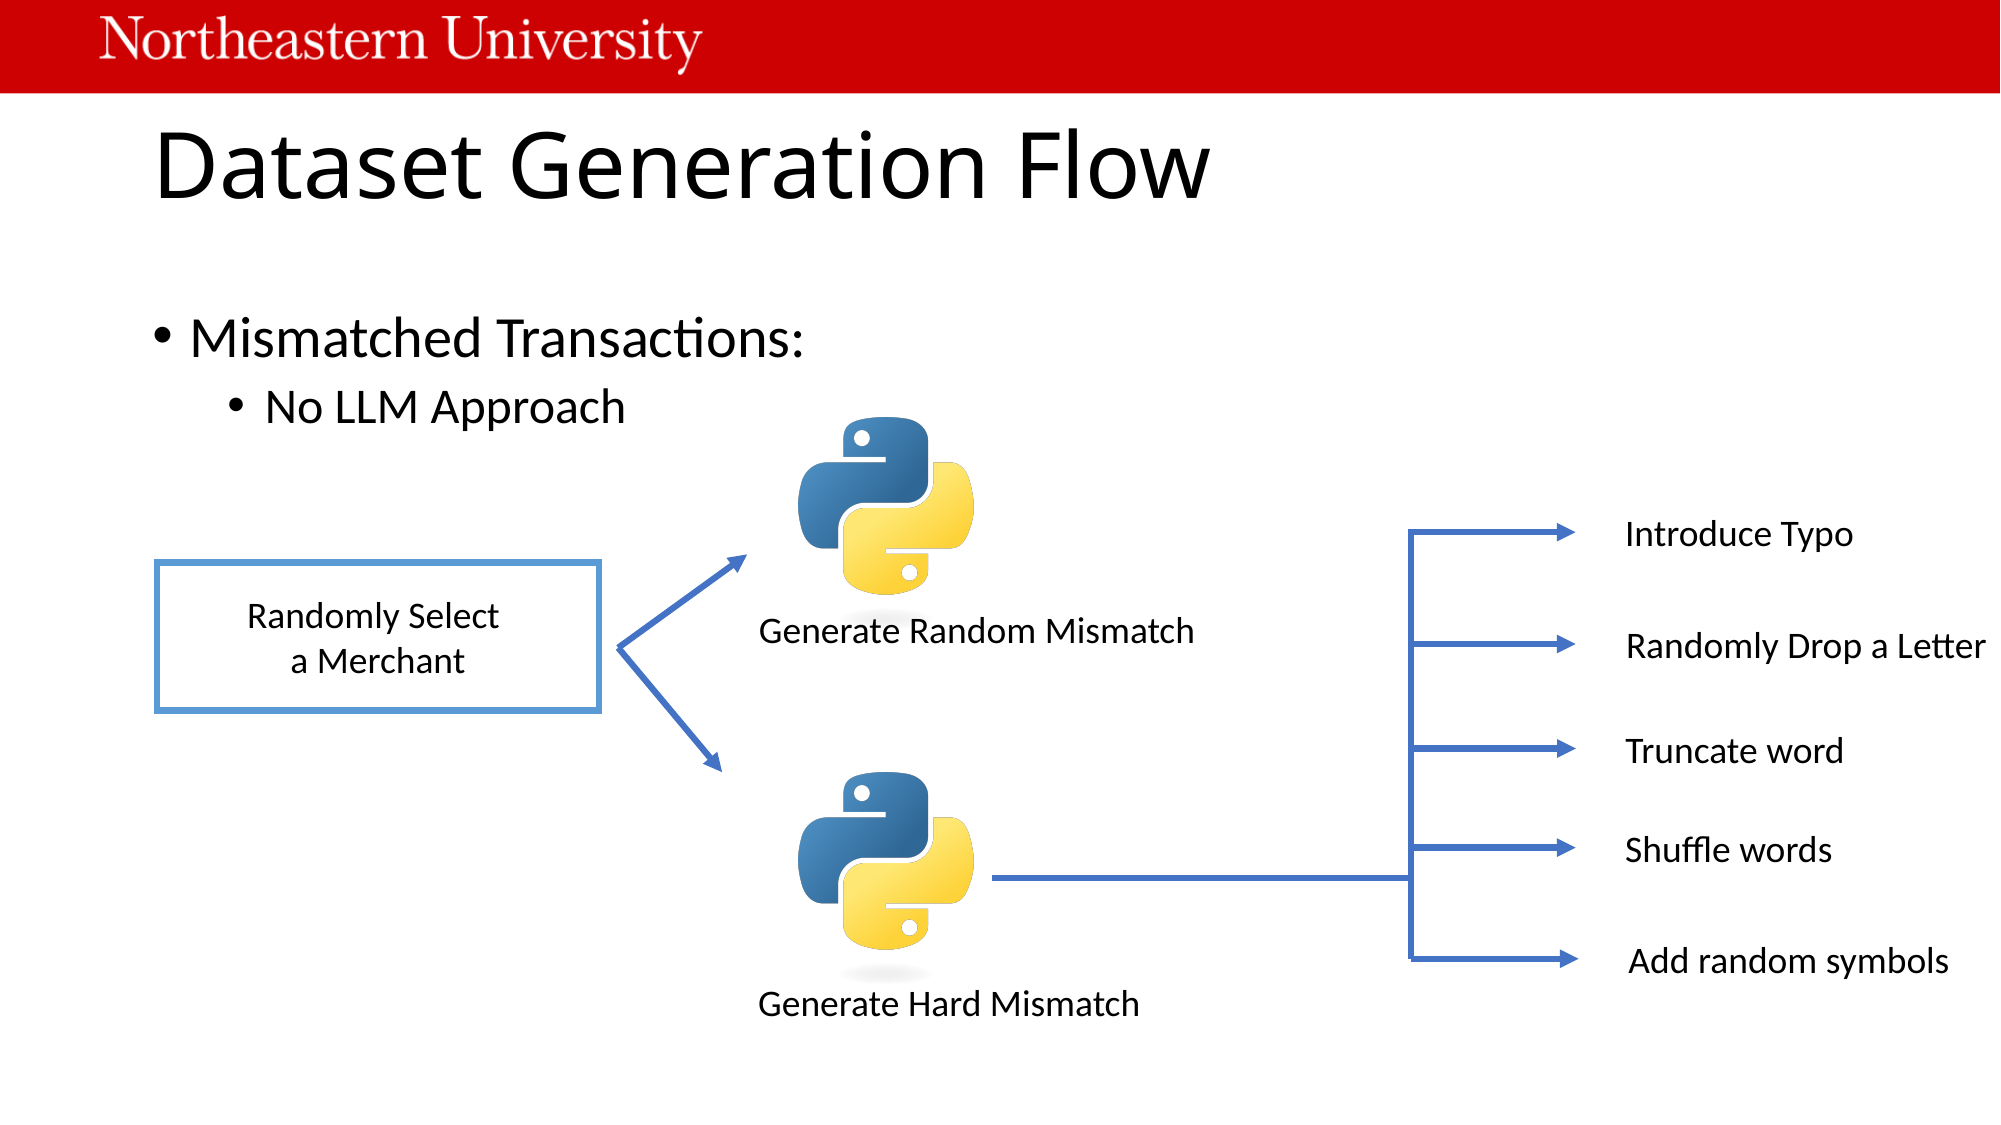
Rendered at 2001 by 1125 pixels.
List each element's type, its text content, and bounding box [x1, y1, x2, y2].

picture [798, 772, 992, 985]
text_box Randomly Drop a Letter [1611, 613, 2000, 674]
picture [798, 417, 992, 630]
text_box Shuffle words [1610, 817, 1848, 878]
text_box Generate Random Mismatch [744, 598, 1211, 659]
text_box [618, 554, 748, 648]
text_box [618, 647, 723, 773]
text_box Add random symbols [1613, 928, 1965, 989]
text_box Truncate word [1610, 718, 1860, 778]
picture [99, 15, 703, 75]
title Dataset Generation Flow [137, 59, 1863, 278]
text_box Generate Hard Mismatch [743, 971, 1156, 1032]
text_box Introduce Typo [1610, 501, 1869, 562]
text_box Randomly Select a Merchant [156, 561, 600, 711]
list Mismatched Transactions: No LLM Approach [137, 299, 1863, 1014]
